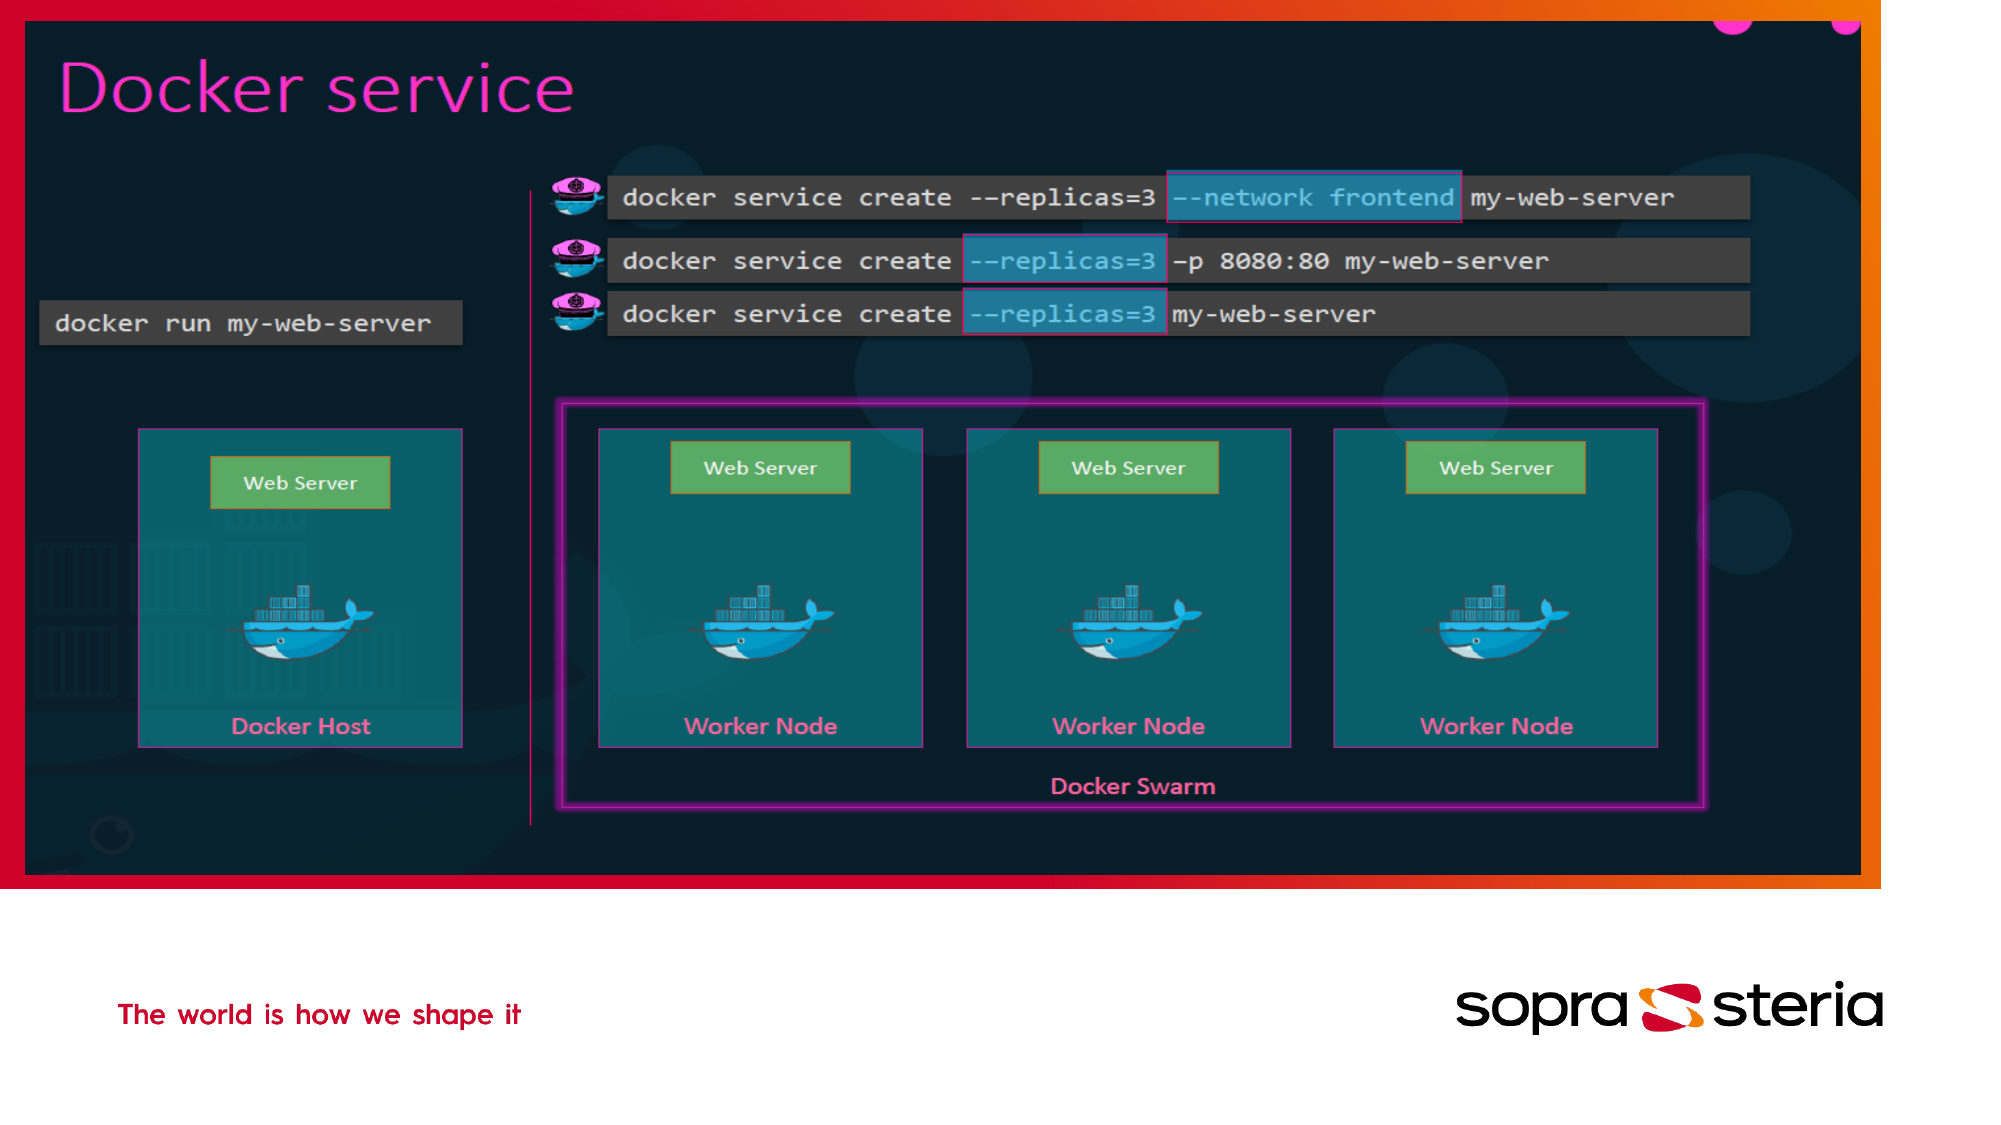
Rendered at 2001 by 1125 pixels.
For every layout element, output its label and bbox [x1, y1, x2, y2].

picture [100, 987, 545, 1049]
picture [1423, 946, 1915, 1069]
picture [0, 0, 1881, 889]
